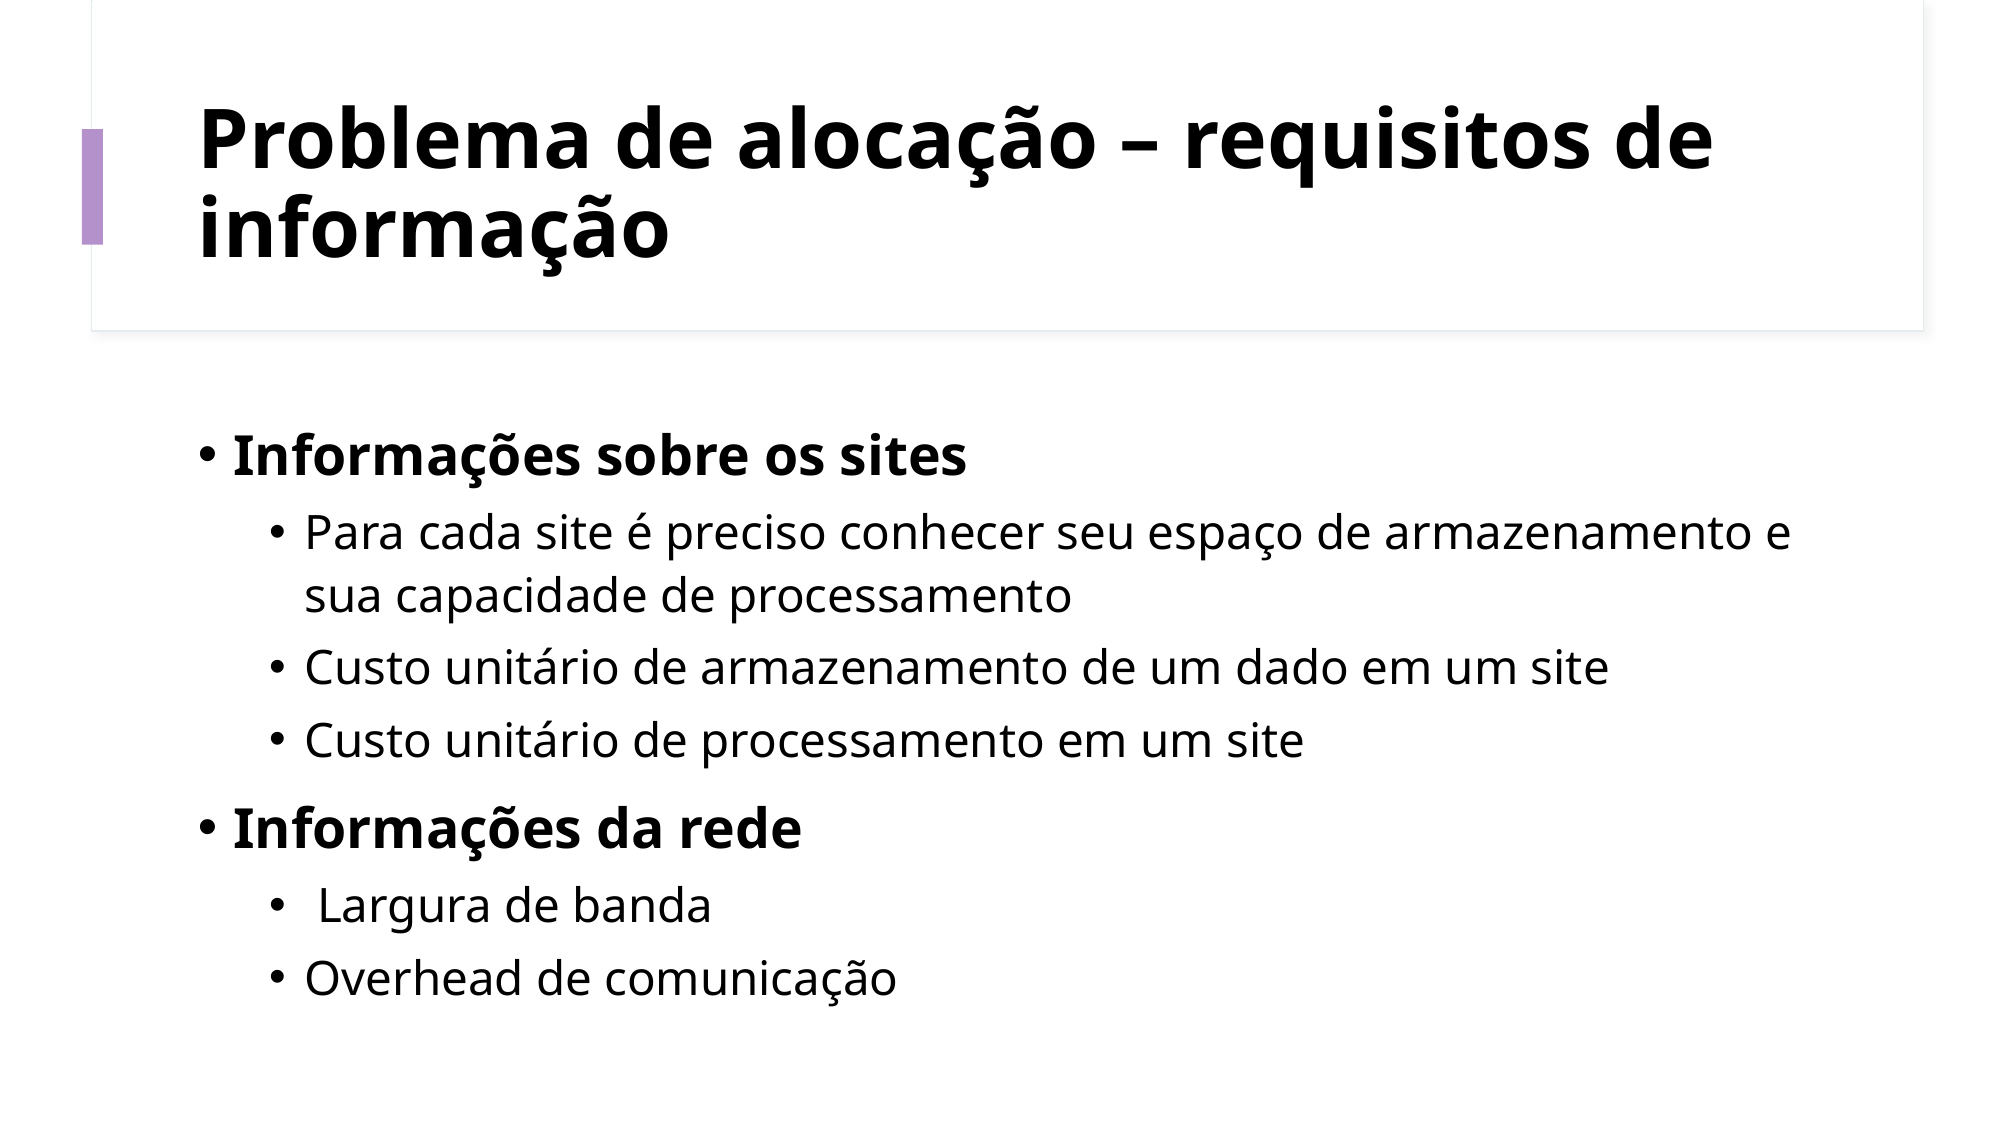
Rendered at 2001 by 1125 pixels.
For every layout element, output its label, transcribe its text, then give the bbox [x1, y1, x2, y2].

list Informações sobre os sites Para cada site é preciso conhecer seu espaço de armazenamento e sua capacidade de processamento Custo unitário de armazenamento de um dado em um site Custo unitário de processamento em um site Informações da rede Largura de banda Overhead de comunicação [183, 406, 1851, 1013]
title Problema de alocação – requisitos de informação [183, 90, 1851, 284]
